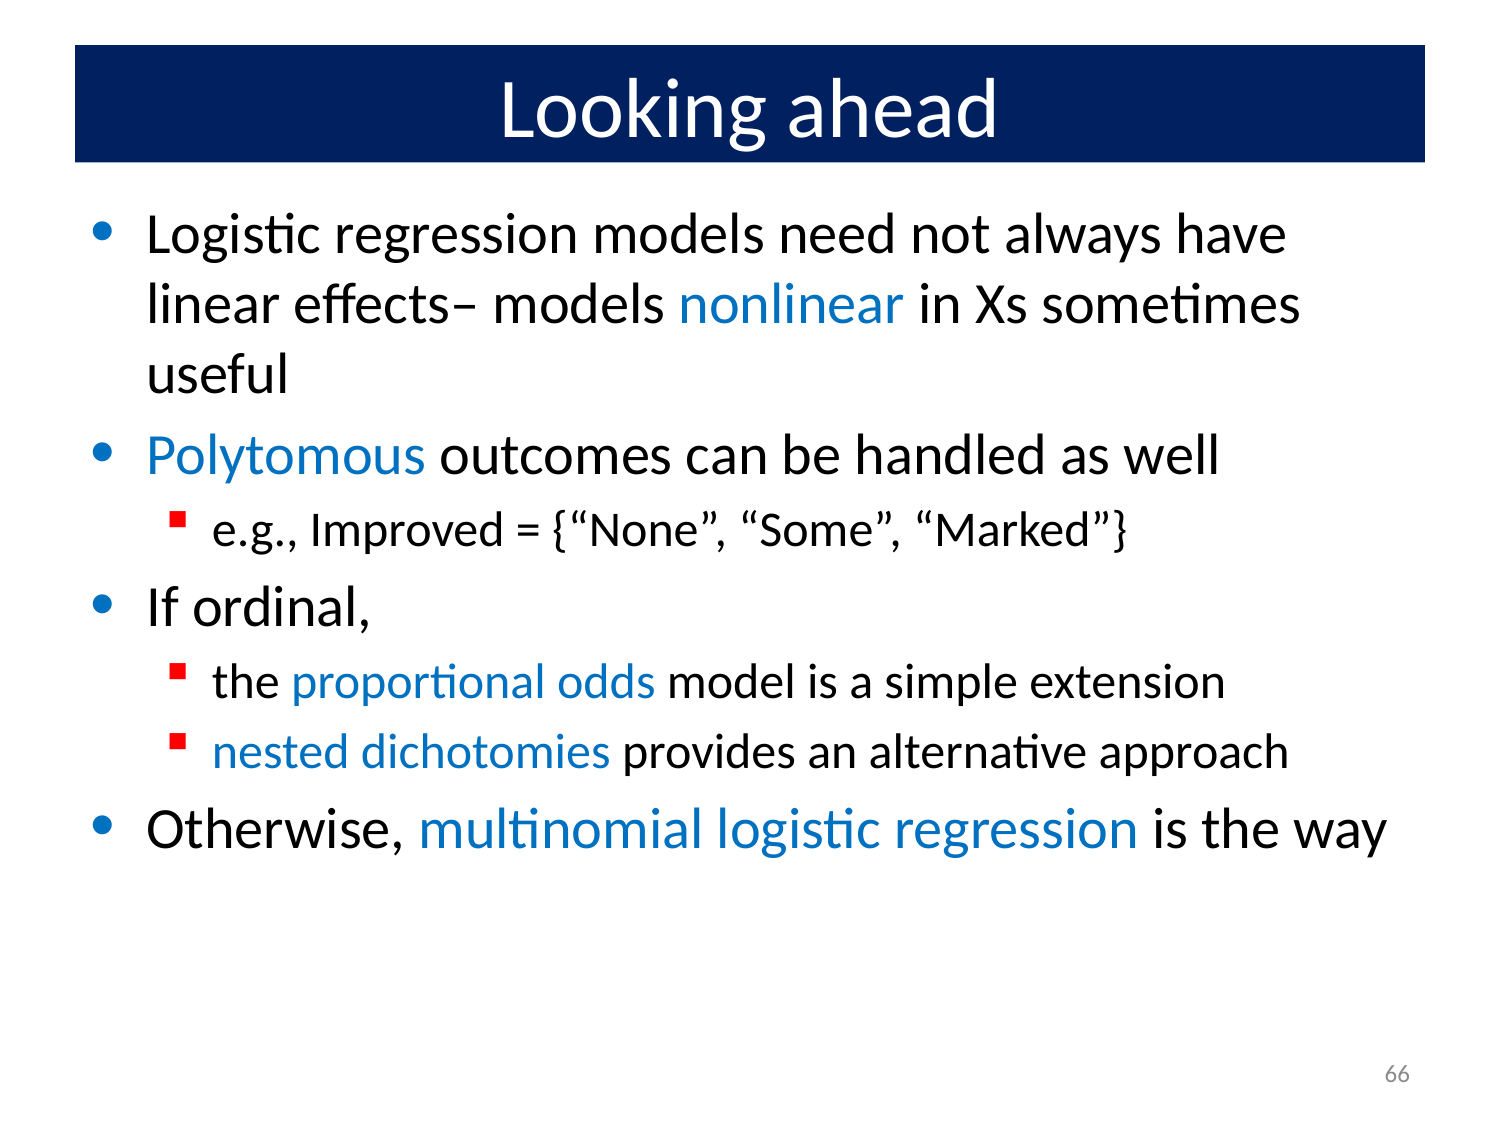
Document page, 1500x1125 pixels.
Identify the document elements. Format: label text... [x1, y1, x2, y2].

list Logistic regression models need not always have linear effects– models nonlinear in Xs sometimes useful Polytomous outcomes can be handled as well e.g., Improved = {“None”, “Some”, “Marked”} If ordinal, the proportional odds model is a simple extension nested dichotomies provides an alternative approach Otherwise, multinomial logistic regression is the way [75, 187, 1425, 1025]
slide_number 66 [1074, 1042, 1425, 1103]
title Looking ahead [75, 45, 1425, 163]
